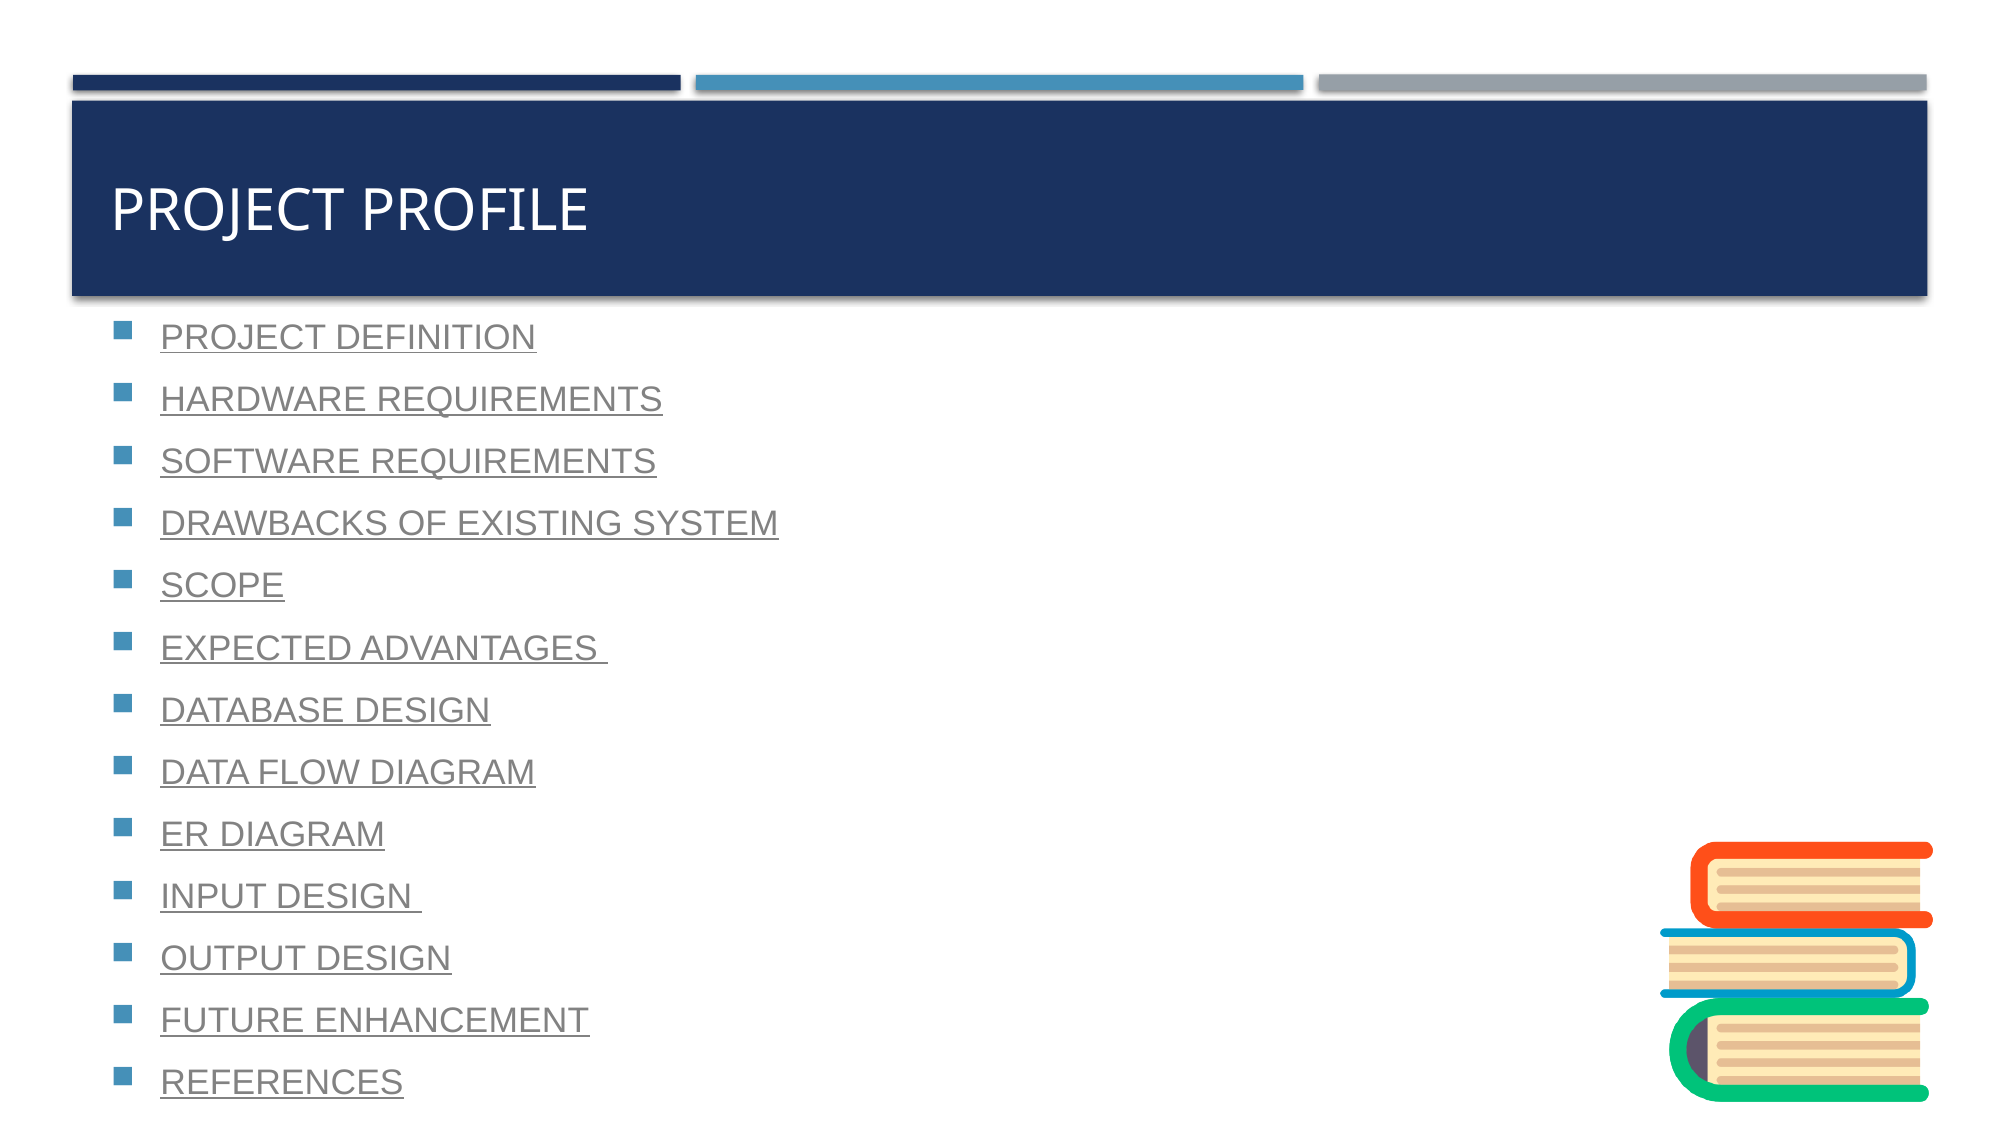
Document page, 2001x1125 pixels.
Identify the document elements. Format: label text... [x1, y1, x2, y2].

title Project profile [95, 143, 641, 250]
picture [1660, 835, 1933, 1108]
list PROJECT DEFINITION HARDWARE REQUIREMENTS SOFTWARE REQUIREMENTS DRAWBACKS OF EXISTING SYSTEM SCOPE EXPECTED ADVANTAGES DATABASE DESIGN DATA FLOW DIAGRAM ER DIAGRAM INPUT DESIGN OUTPUT DESIGN FUTURE ENHANCEMENT REFERENCES [95, 308, 986, 1108]
picture [1660, 936, 1907, 991]
